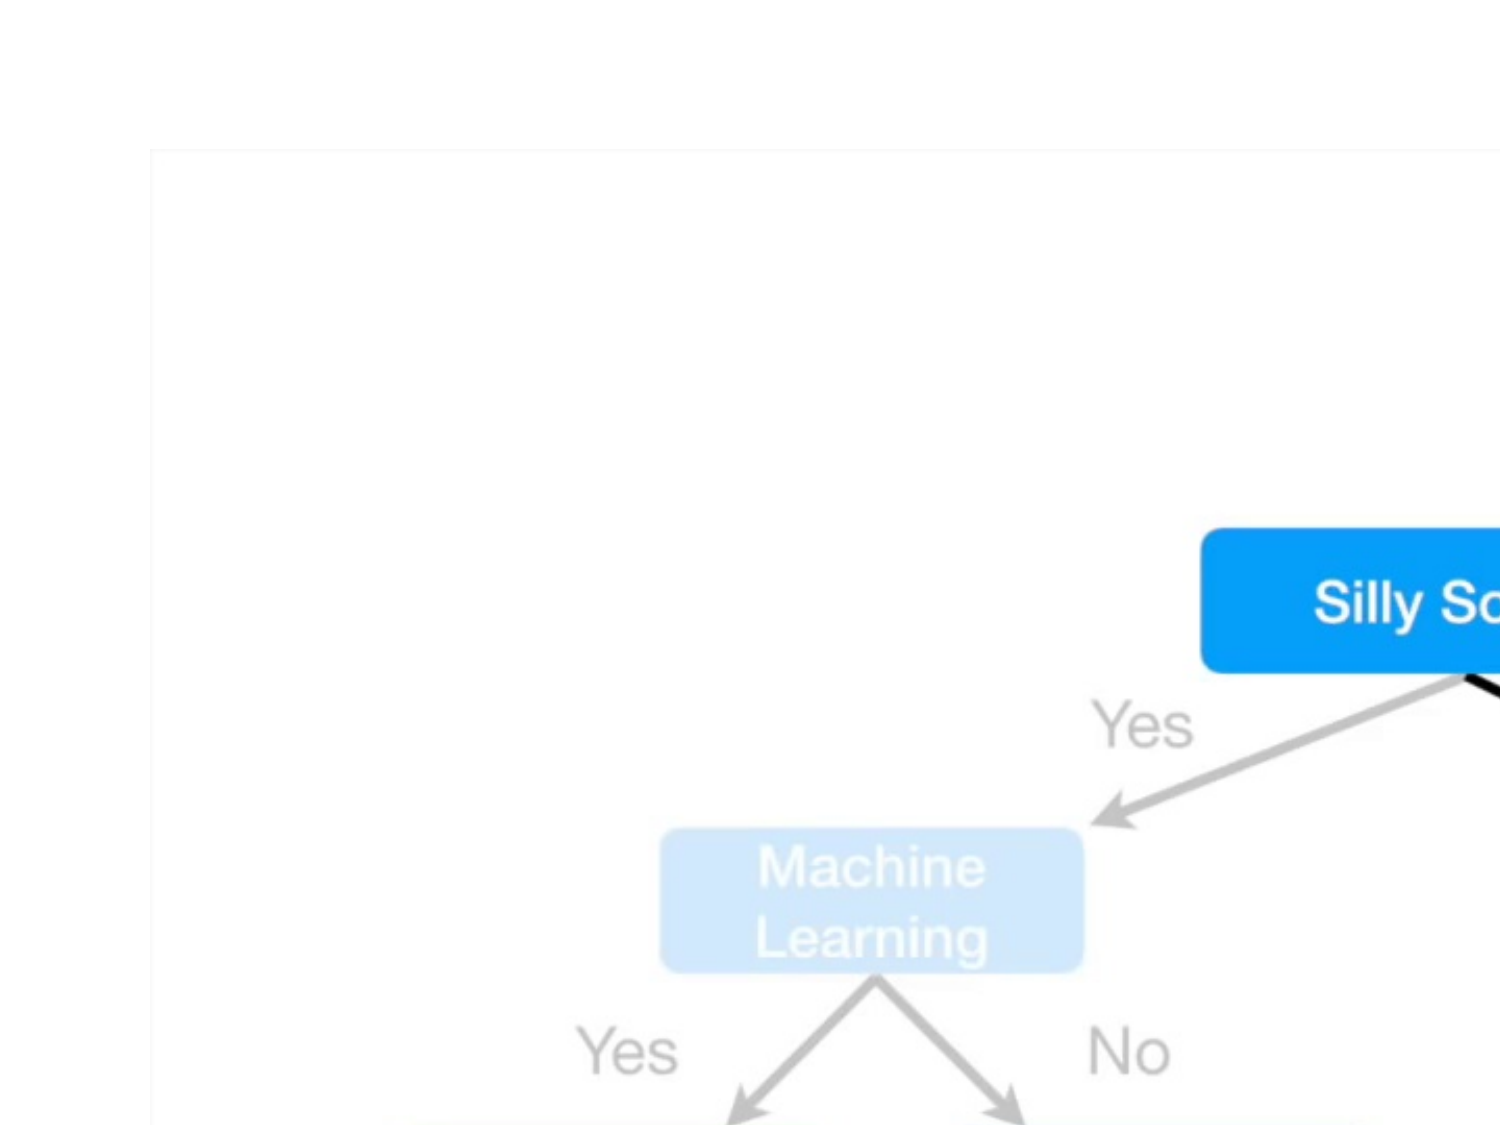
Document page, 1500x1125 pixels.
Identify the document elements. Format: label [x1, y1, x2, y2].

picture [149, 149, 1500, 1125]
